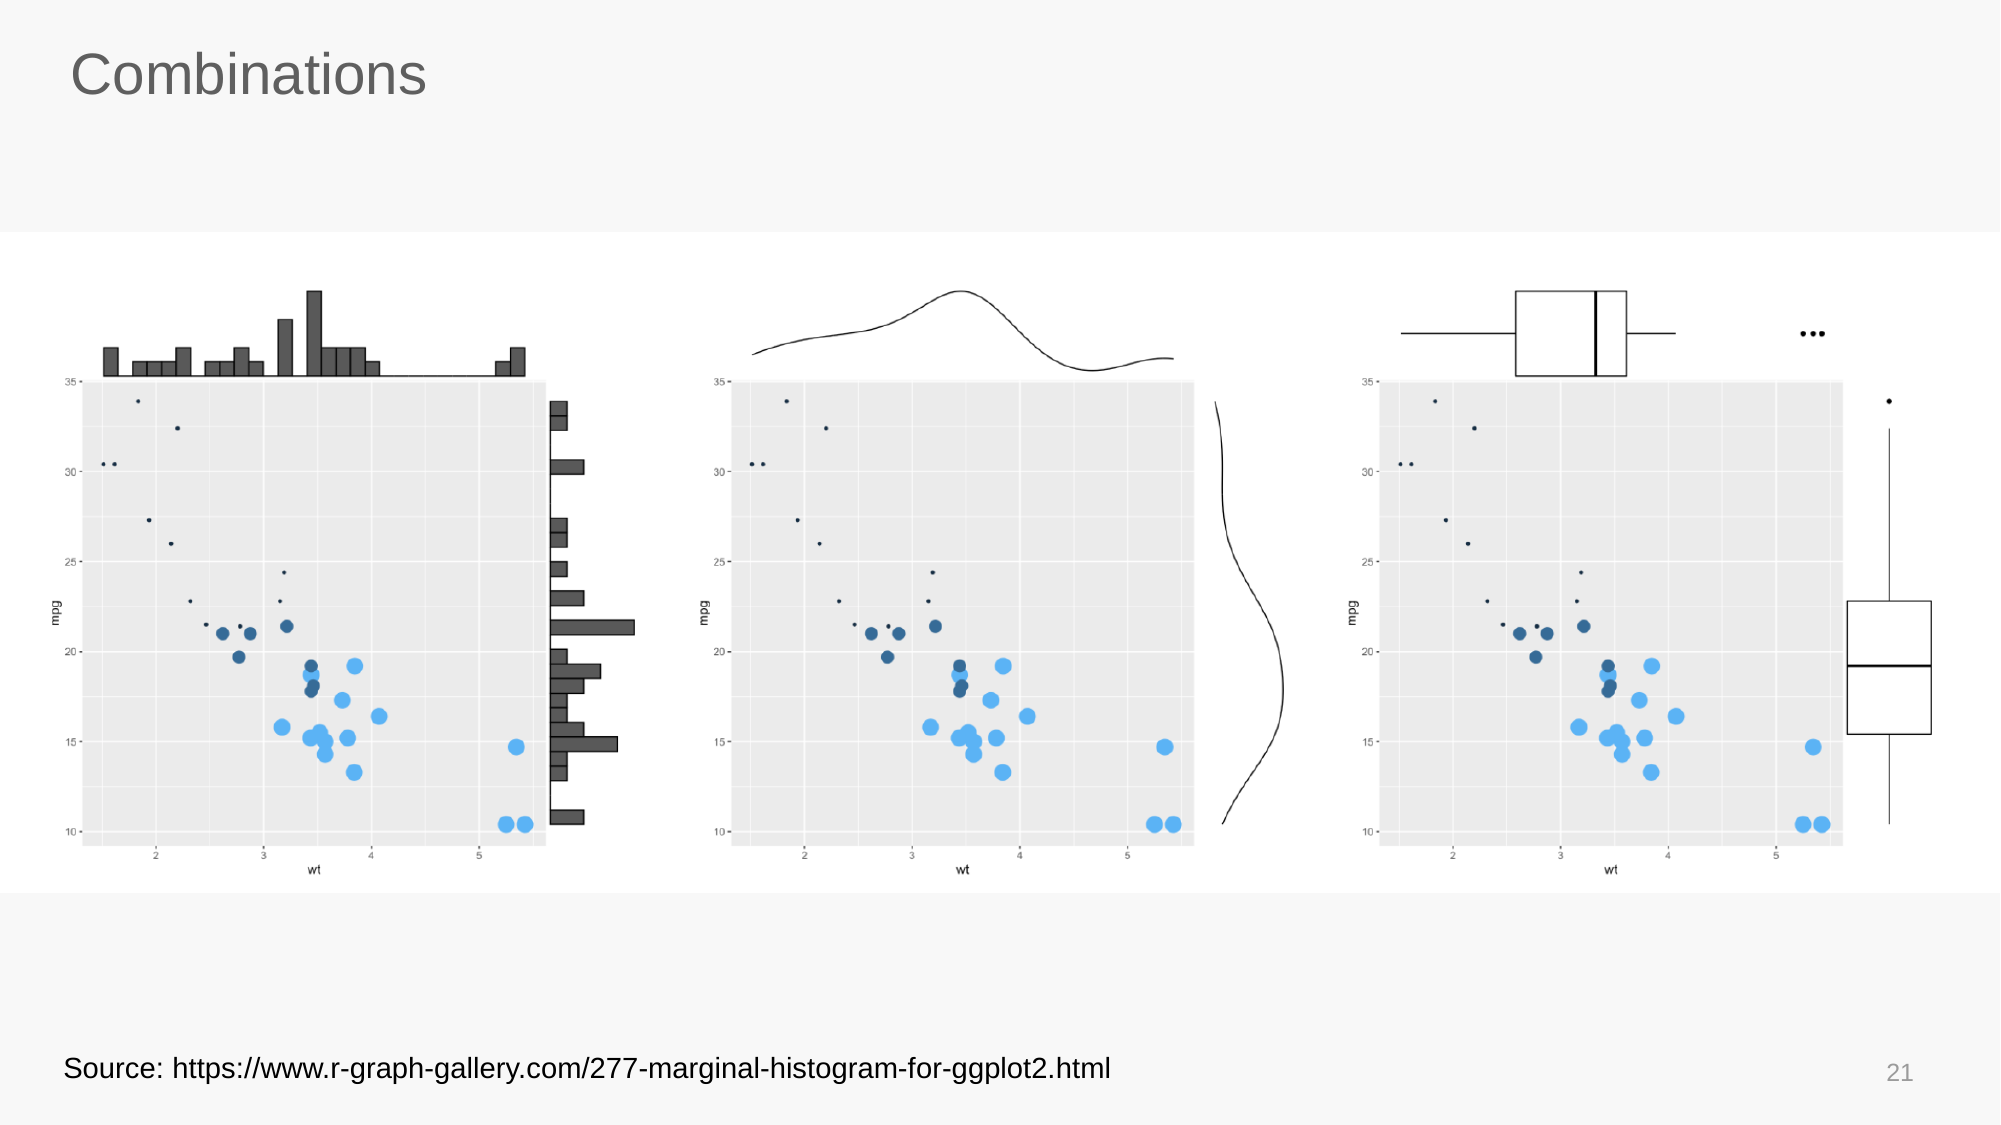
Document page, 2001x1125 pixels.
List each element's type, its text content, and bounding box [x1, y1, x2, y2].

slide_number 21 [1479, 1041, 1930, 1102]
text_box Source: https://www.r-graph-gallery.com/277-marginal-histogram-for-ggplot2.html [48, 1041, 1128, 1092]
picture [0, 232, 2000, 893]
title Combinations [70, 45, 1930, 180]
